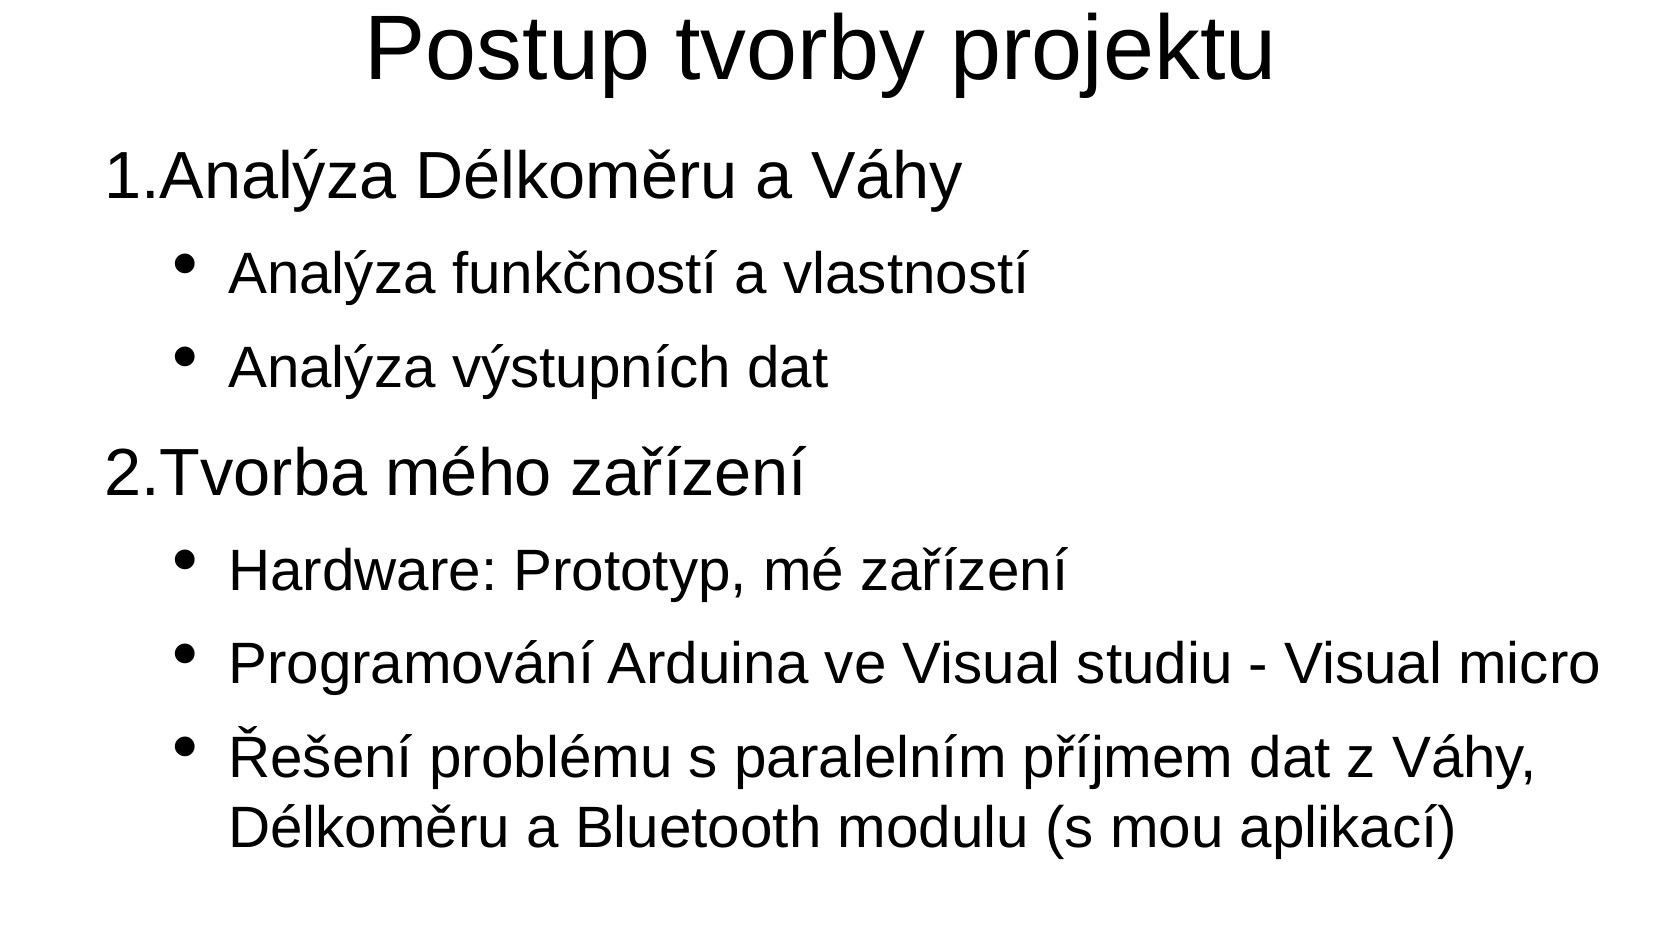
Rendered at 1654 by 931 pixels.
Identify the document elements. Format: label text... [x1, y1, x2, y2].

list Analýza Délkoměru a Váhy Analýza funkčností a vlastností Analýza výstupních dat Tvorba mého zařízení Hardware: Prototyp, mé zařízení Programování Arduina ve Visual studiu - Visual micro Řešení problému s paralelním příjmem dat z Váhy, Délkoměru a Bluetooth modulu (s mou aplikací) [86, 131, 1619, 919]
title Postup tvorby projektu [77, 0, 1566, 121]
